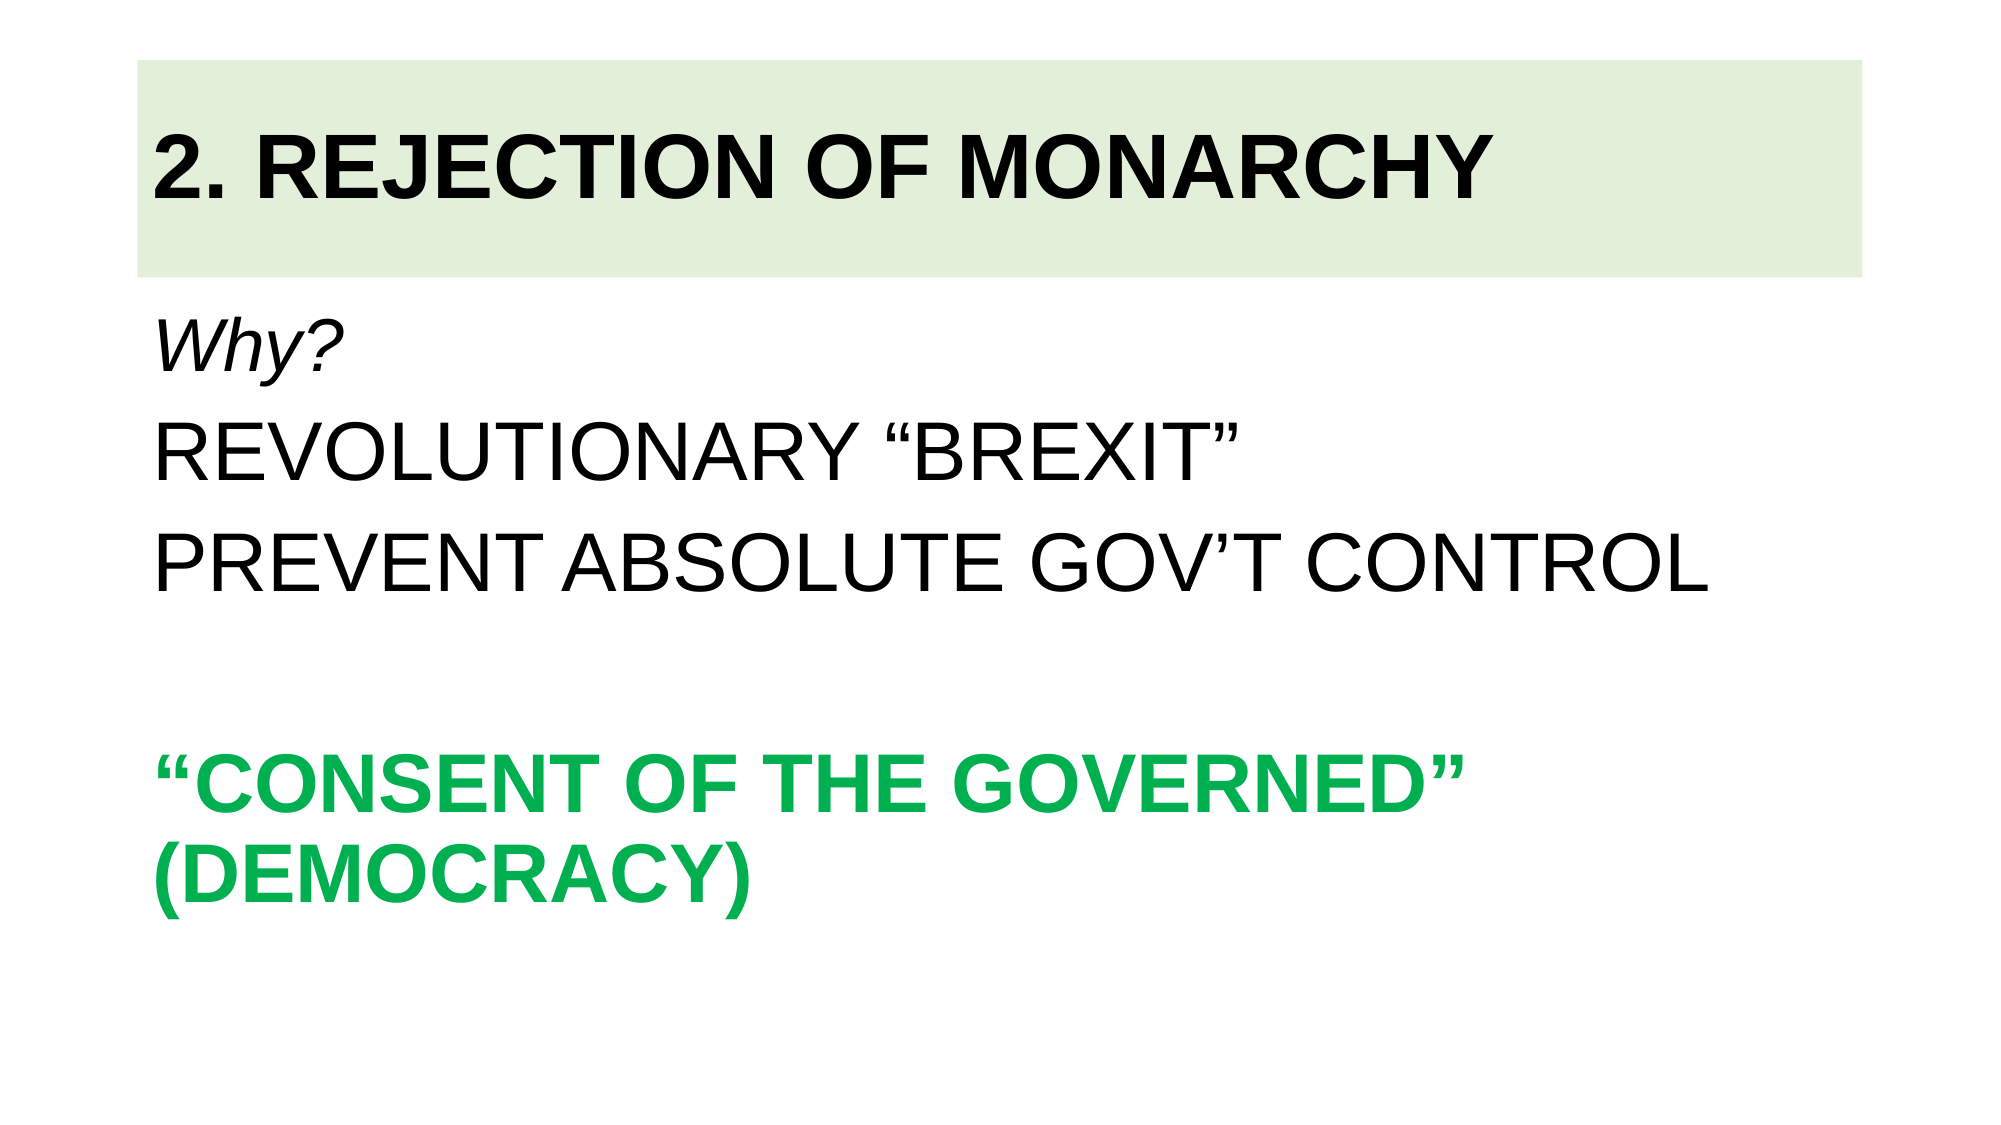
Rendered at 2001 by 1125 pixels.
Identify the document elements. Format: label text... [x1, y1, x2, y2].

list Why? Revolutionary “Brexit” Prevent absolute gov’t control “Consent of the Governed” (Democracy) [137, 299, 1863, 1014]
title 2. Rejection of Monarchy [137, 59, 1863, 278]
